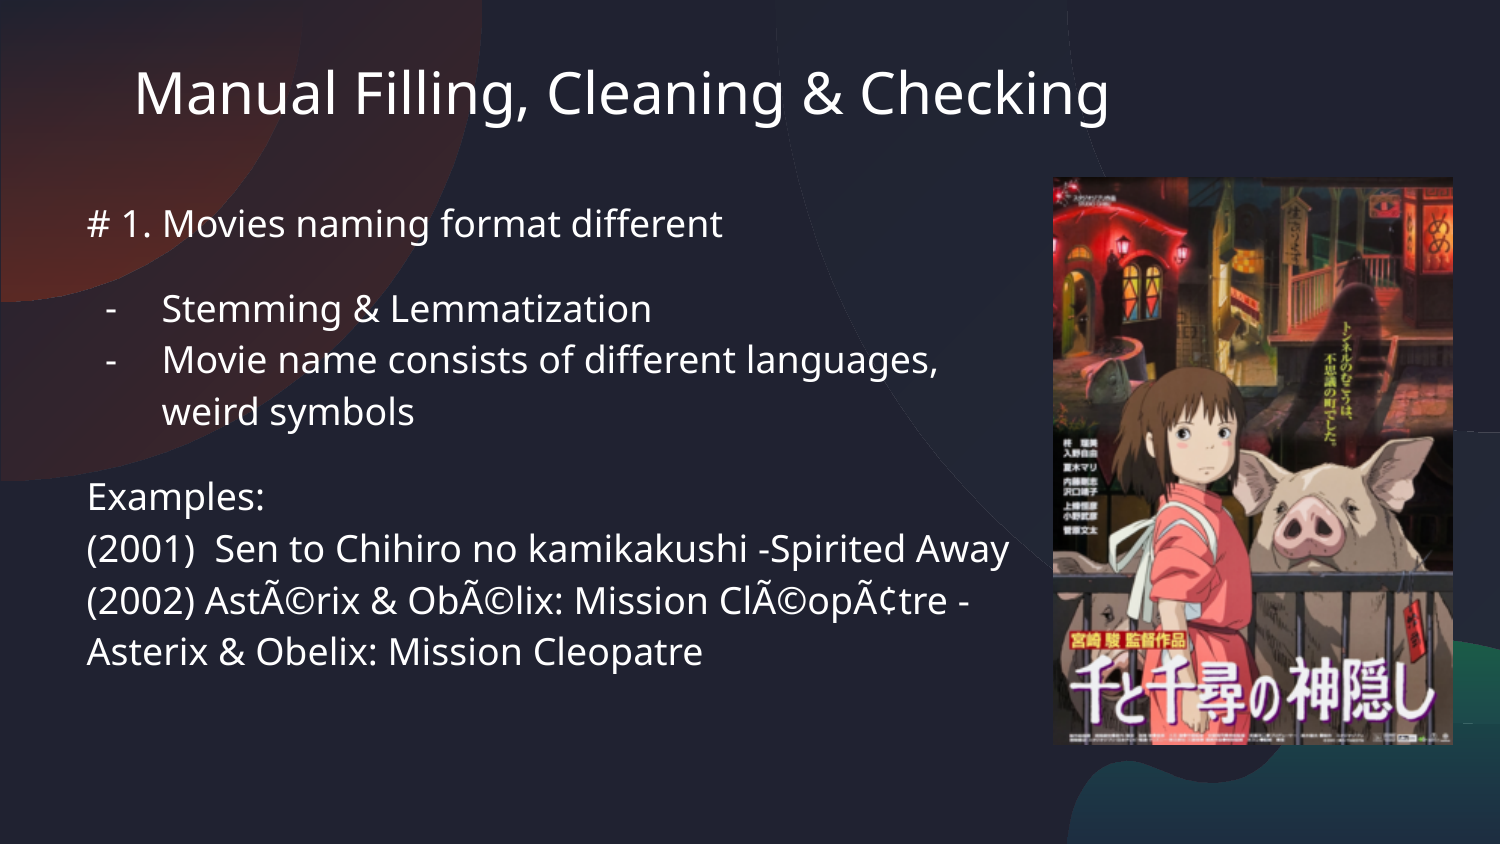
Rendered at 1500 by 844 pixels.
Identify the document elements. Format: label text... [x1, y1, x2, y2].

title Manual Filling, Cleaning & Checking [118, 41, 1390, 136]
picture [1053, 177, 1454, 745]
list # 1. Movies naming format different Stemming & Lemmatization Movie name consists of different languages, weird symbols Examples: (2001) Sen to Chihiro no kamikakushi -Spirited Away (2002) AstÃ©rix & ObÃ©lix: Mission ClÃ©opÃ¢tre - Asterix & Obelix: Mission Cleopatre [71, 177, 1043, 780]
